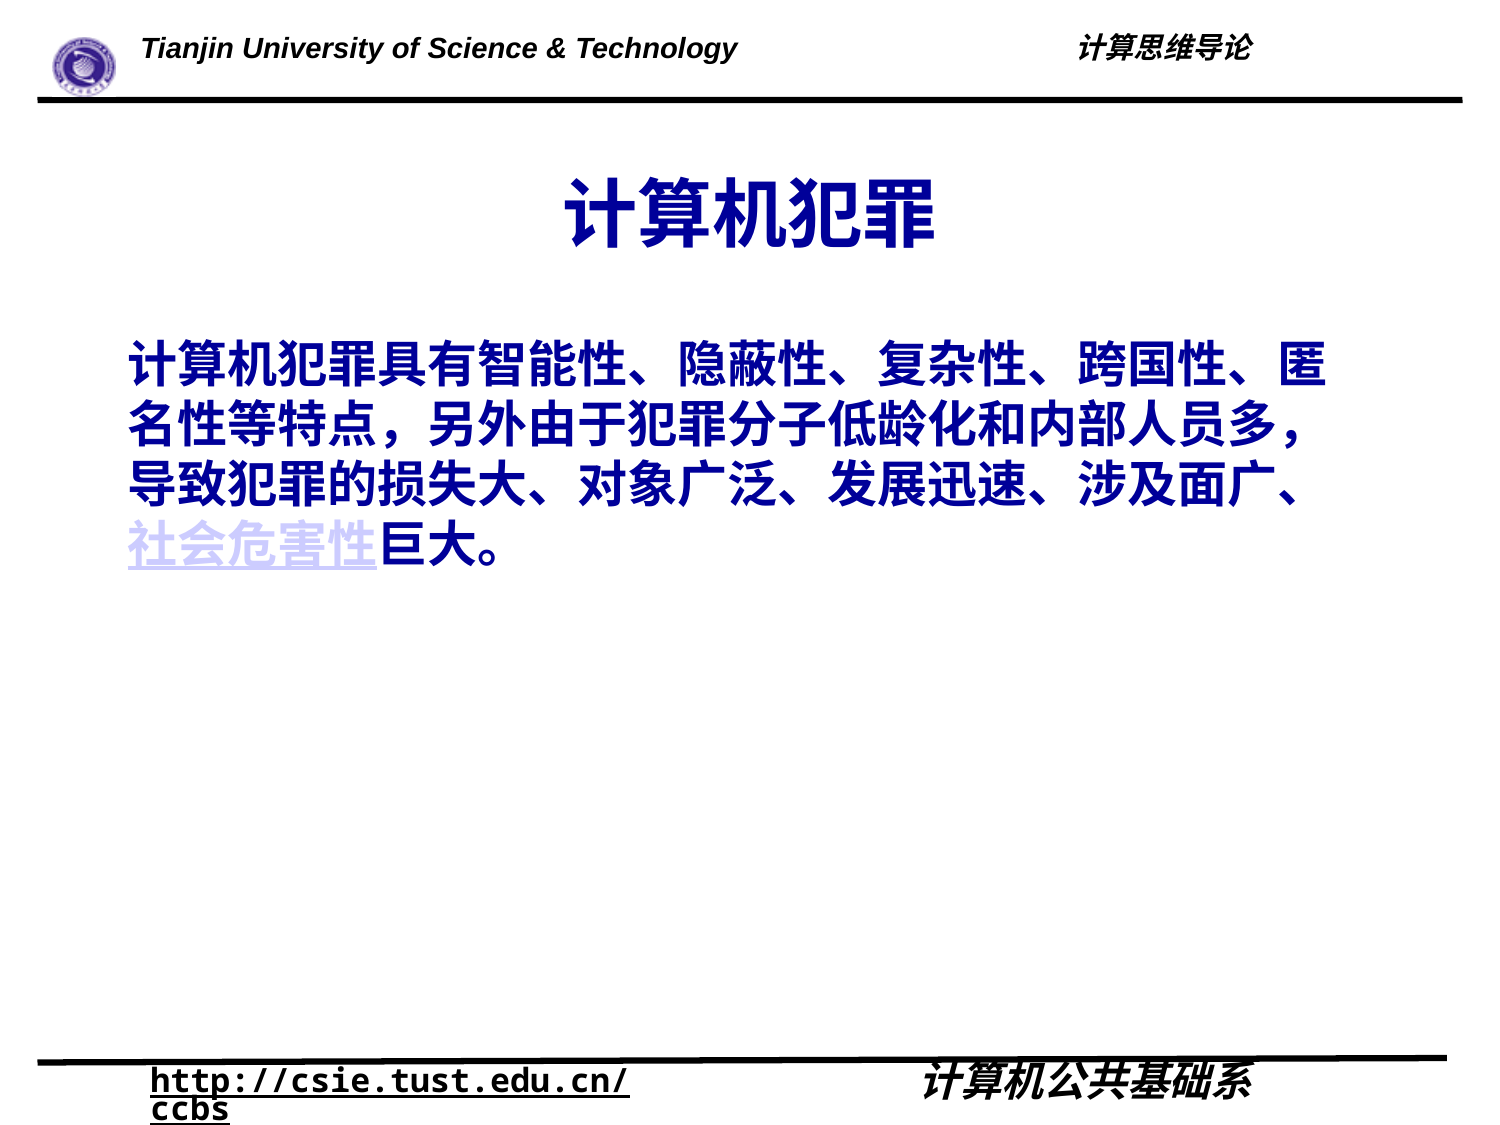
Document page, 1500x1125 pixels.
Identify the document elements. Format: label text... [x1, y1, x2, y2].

picture [52, 37, 116, 97]
title 计算机犯罪 [112, 99, 1388, 288]
list 计算机犯罪具有智能性、隐蔽性、复杂性、跨国性、匿名性等特点，另外由于犯罪分子低龄化和内部人员多，导致犯罪的损失大、对象广泛、发展迅速、涉及面广、社会危害性巨大。 [112, 324, 1388, 1000]
